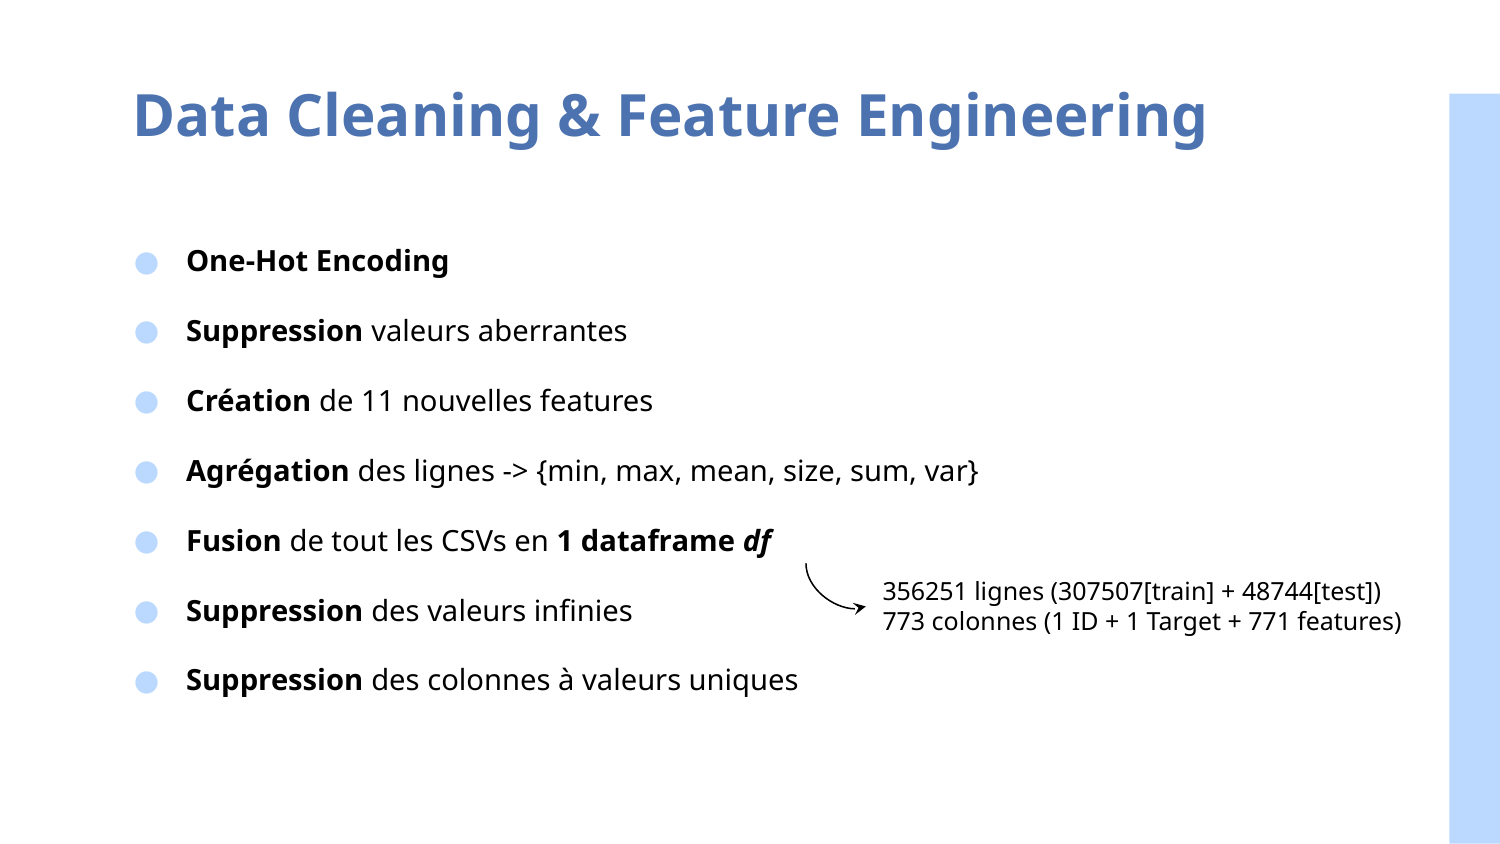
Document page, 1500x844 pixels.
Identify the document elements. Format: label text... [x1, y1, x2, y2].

title Data Cleaning & Feature Engineering [117, 62, 1383, 170]
text_box 356251 lignes (307507[train] + 48744[test]) 773 colonnes (1 ID + 1 Target + 771 features) [867, 560, 1465, 651]
text_box One-Hot Encoding Suppression valeurs aberrantes Création de 11 nouvelles features Agrégation des lignes -> {min, max, mean, size, sum, var} Fusion de tout les CSVs en 1 dataframe df Suppression des valeurs infinies Suppression des colonnes à valeurs uniques [96, 227, 1453, 712]
text_box [805, 563, 866, 615]
